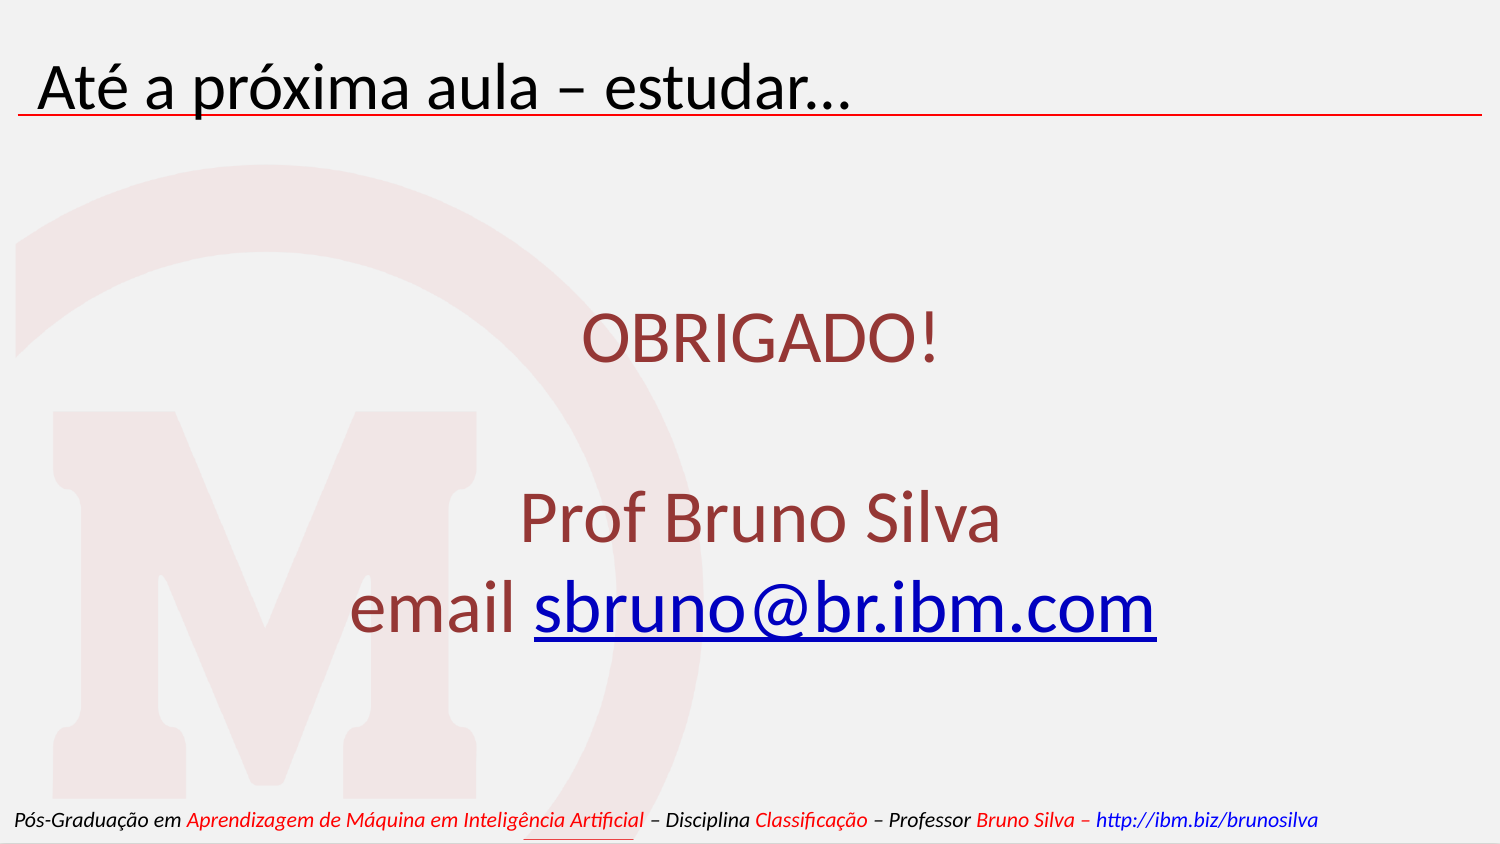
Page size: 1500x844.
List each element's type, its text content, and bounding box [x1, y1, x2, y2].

title OBRIGADO! Prof Bruno Silva email sbruno@br.ibm.com [171, 280, 1353, 655]
text_box Até a próxima aula – estudar... [22, 35, 869, 131]
